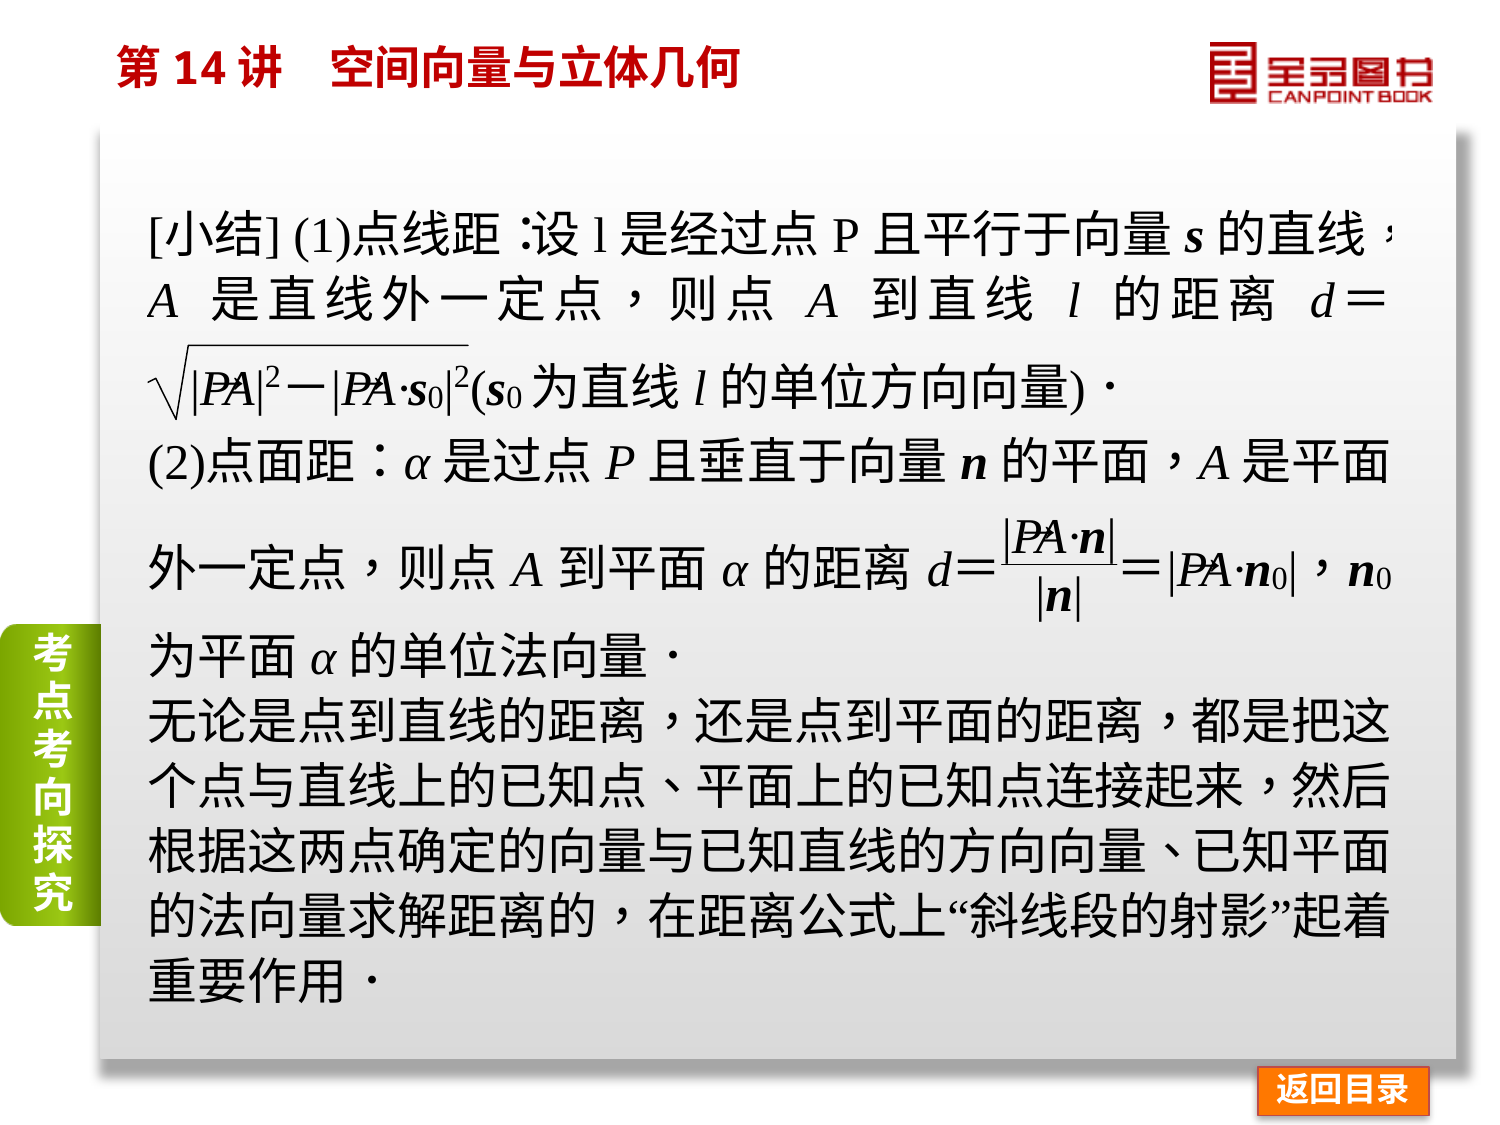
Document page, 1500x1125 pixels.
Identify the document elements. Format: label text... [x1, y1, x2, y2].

picture [0, 623, 101, 927]
picture [1210, 42, 1433, 104]
text_box 返回目录 [1257, 1066, 1430, 1116]
title 第14讲 空间向量与立体几何 [100, 27, 1199, 106]
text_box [147, 201, 1393, 1047]
